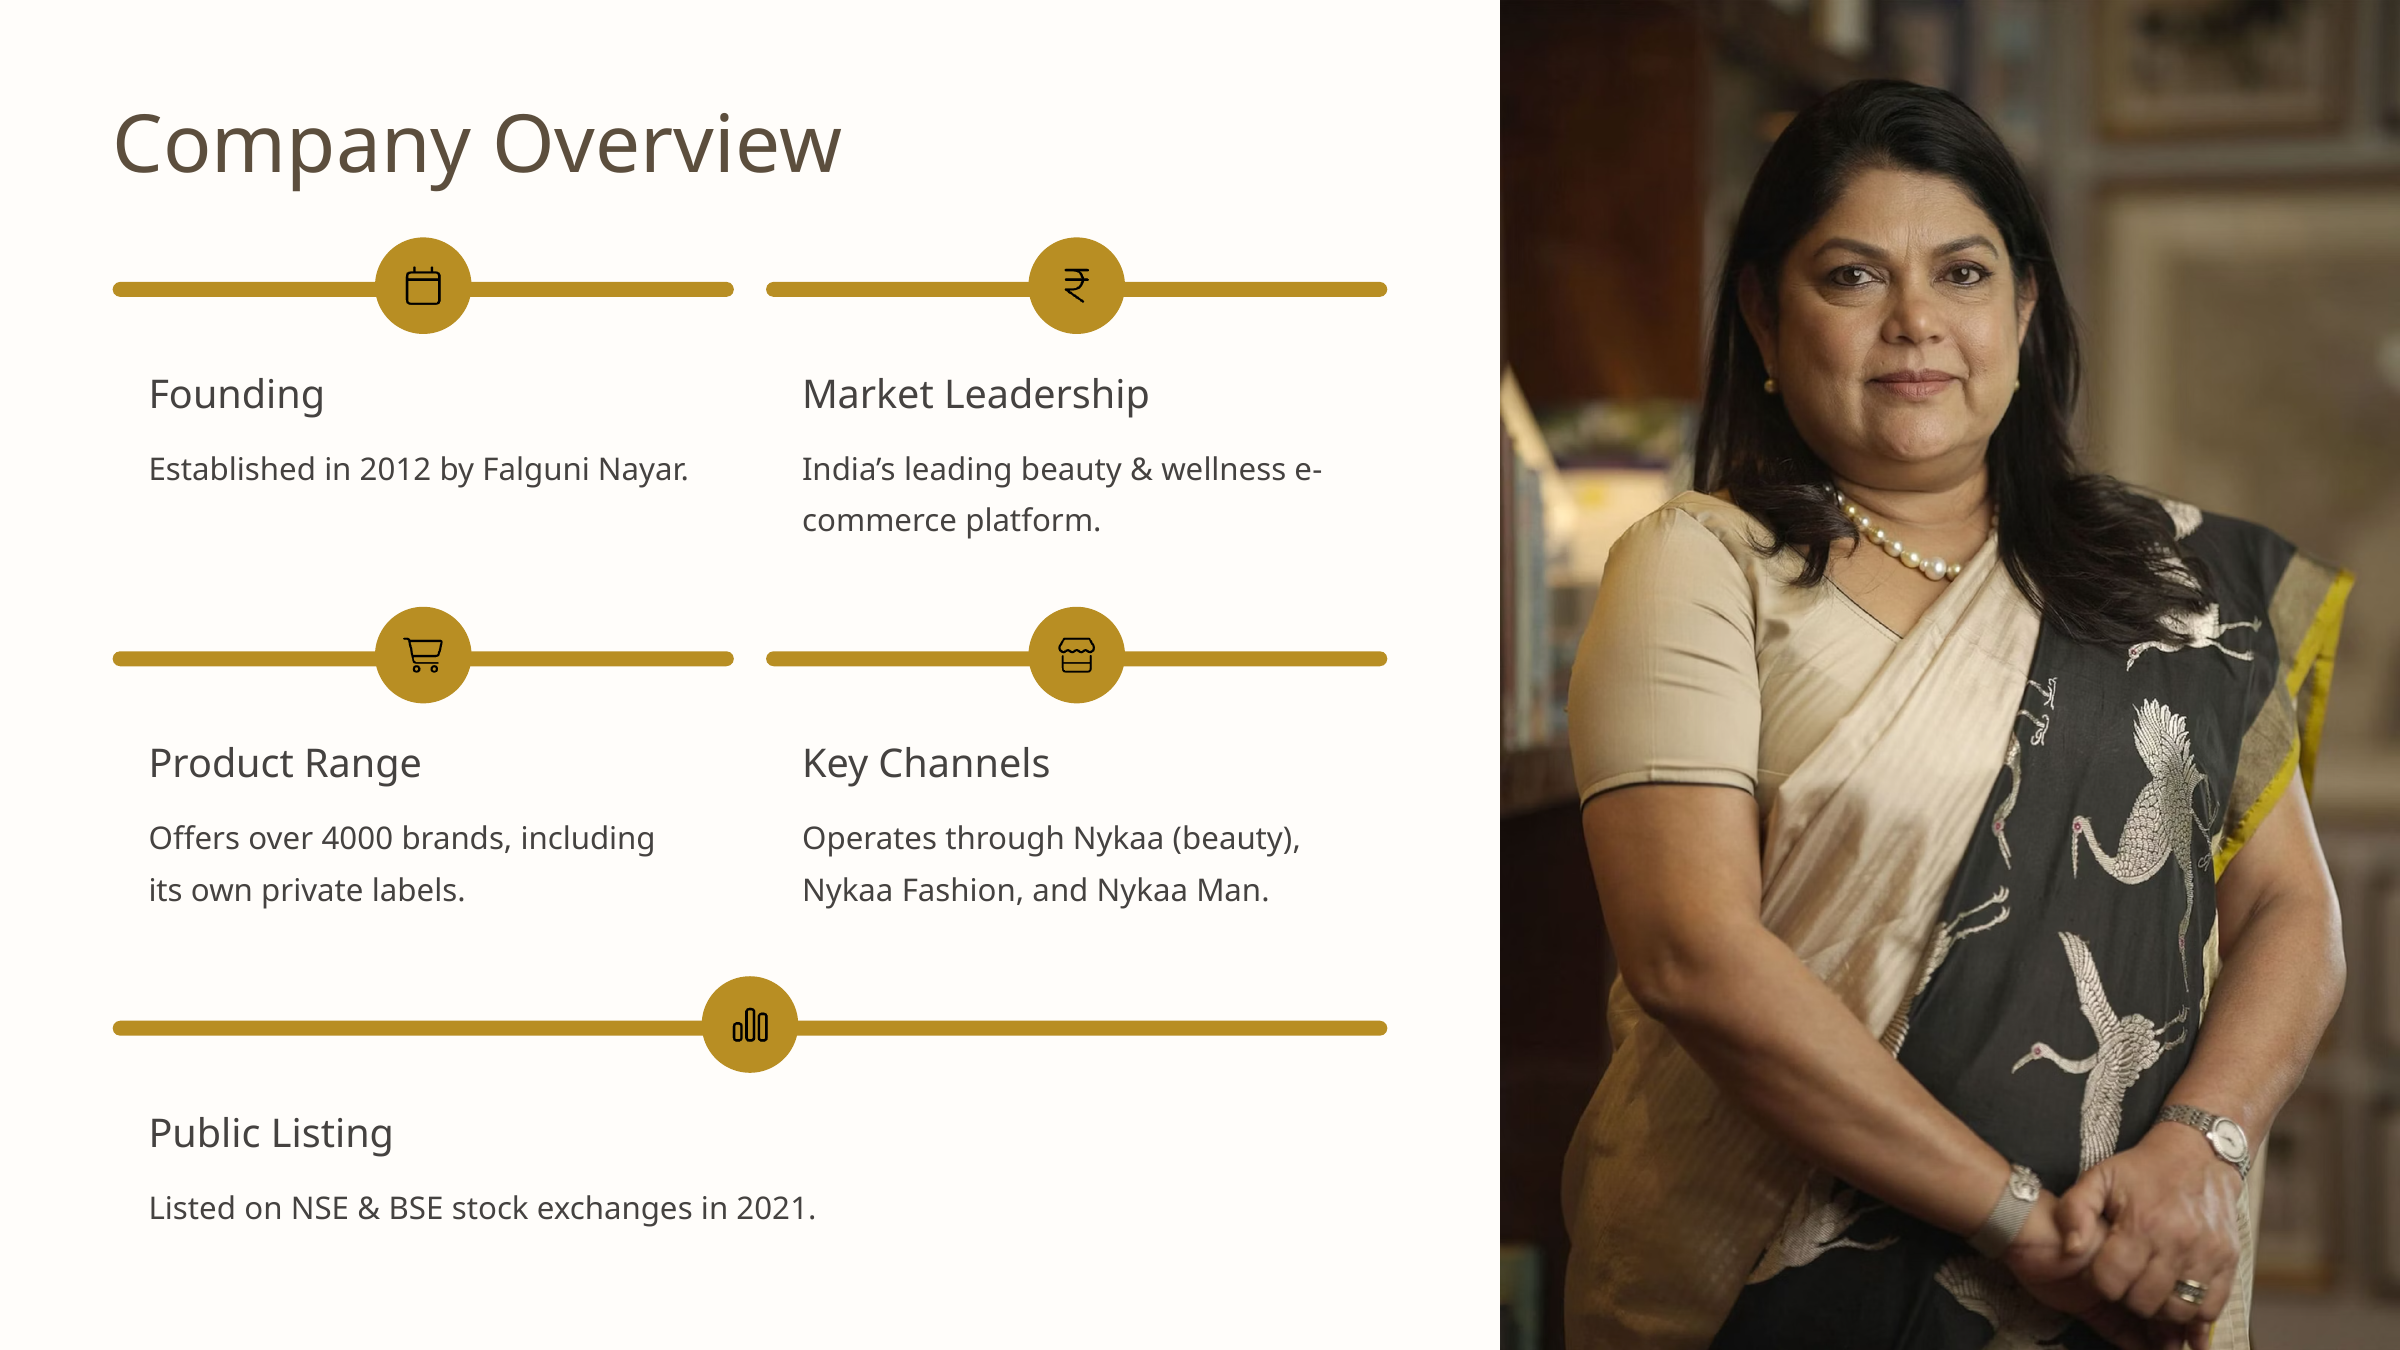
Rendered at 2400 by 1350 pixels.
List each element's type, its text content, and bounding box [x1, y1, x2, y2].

picture [1057, 261, 1096, 310]
text_box Operates through Nykaa (beauty), Nykaa Fashion, and Nykaa Man. [802, 805, 1352, 909]
text_box [701, 976, 799, 1073]
text_box [471, 651, 734, 667]
text_box Established in 2012 by Falguni Nayar. [148, 435, 698, 488]
text_box [471, 281, 734, 297]
text_box Listed on NSE & BSE stock exchanges in 2021. [148, 1174, 1352, 1226]
text_box [112, 1034, 1388, 1263]
text_box [766, 664, 1388, 945]
picture [403, 261, 443, 310]
text_box [112, 651, 376, 667]
text_box Market Leadership [802, 366, 1205, 417]
text_box [112, 281, 376, 297]
picture [403, 630, 443, 680]
text_box [1028, 606, 1126, 704]
picture [1057, 630, 1096, 680]
text_box [766, 281, 1029, 297]
text_box Founding [148, 366, 551, 417]
text_box [112, 295, 734, 575]
text_box [766, 651, 1029, 667]
text_box [1028, 237, 1126, 334]
text_box [1124, 651, 1388, 667]
text_box [1124, 281, 1388, 297]
picture [730, 1000, 770, 1049]
text_box [112, 664, 734, 945]
text_box Product Range [148, 735, 551, 786]
text_box [374, 606, 472, 704]
text_box Company Overview [112, 88, 940, 190]
picture [1499, 0, 2400, 1350]
text_box India’s leading beauty & wellness e-commerce platform. [802, 435, 1352, 539]
text_box [766, 295, 1388, 575]
text_box Public Listing [148, 1104, 551, 1156]
text_box Offers over 4000 brands, including its own private labels. [148, 805, 698, 909]
text_box Key Channels [802, 735, 1205, 786]
text_box [798, 1020, 1388, 1036]
text_box [112, 1020, 702, 1036]
text_box [374, 237, 472, 334]
